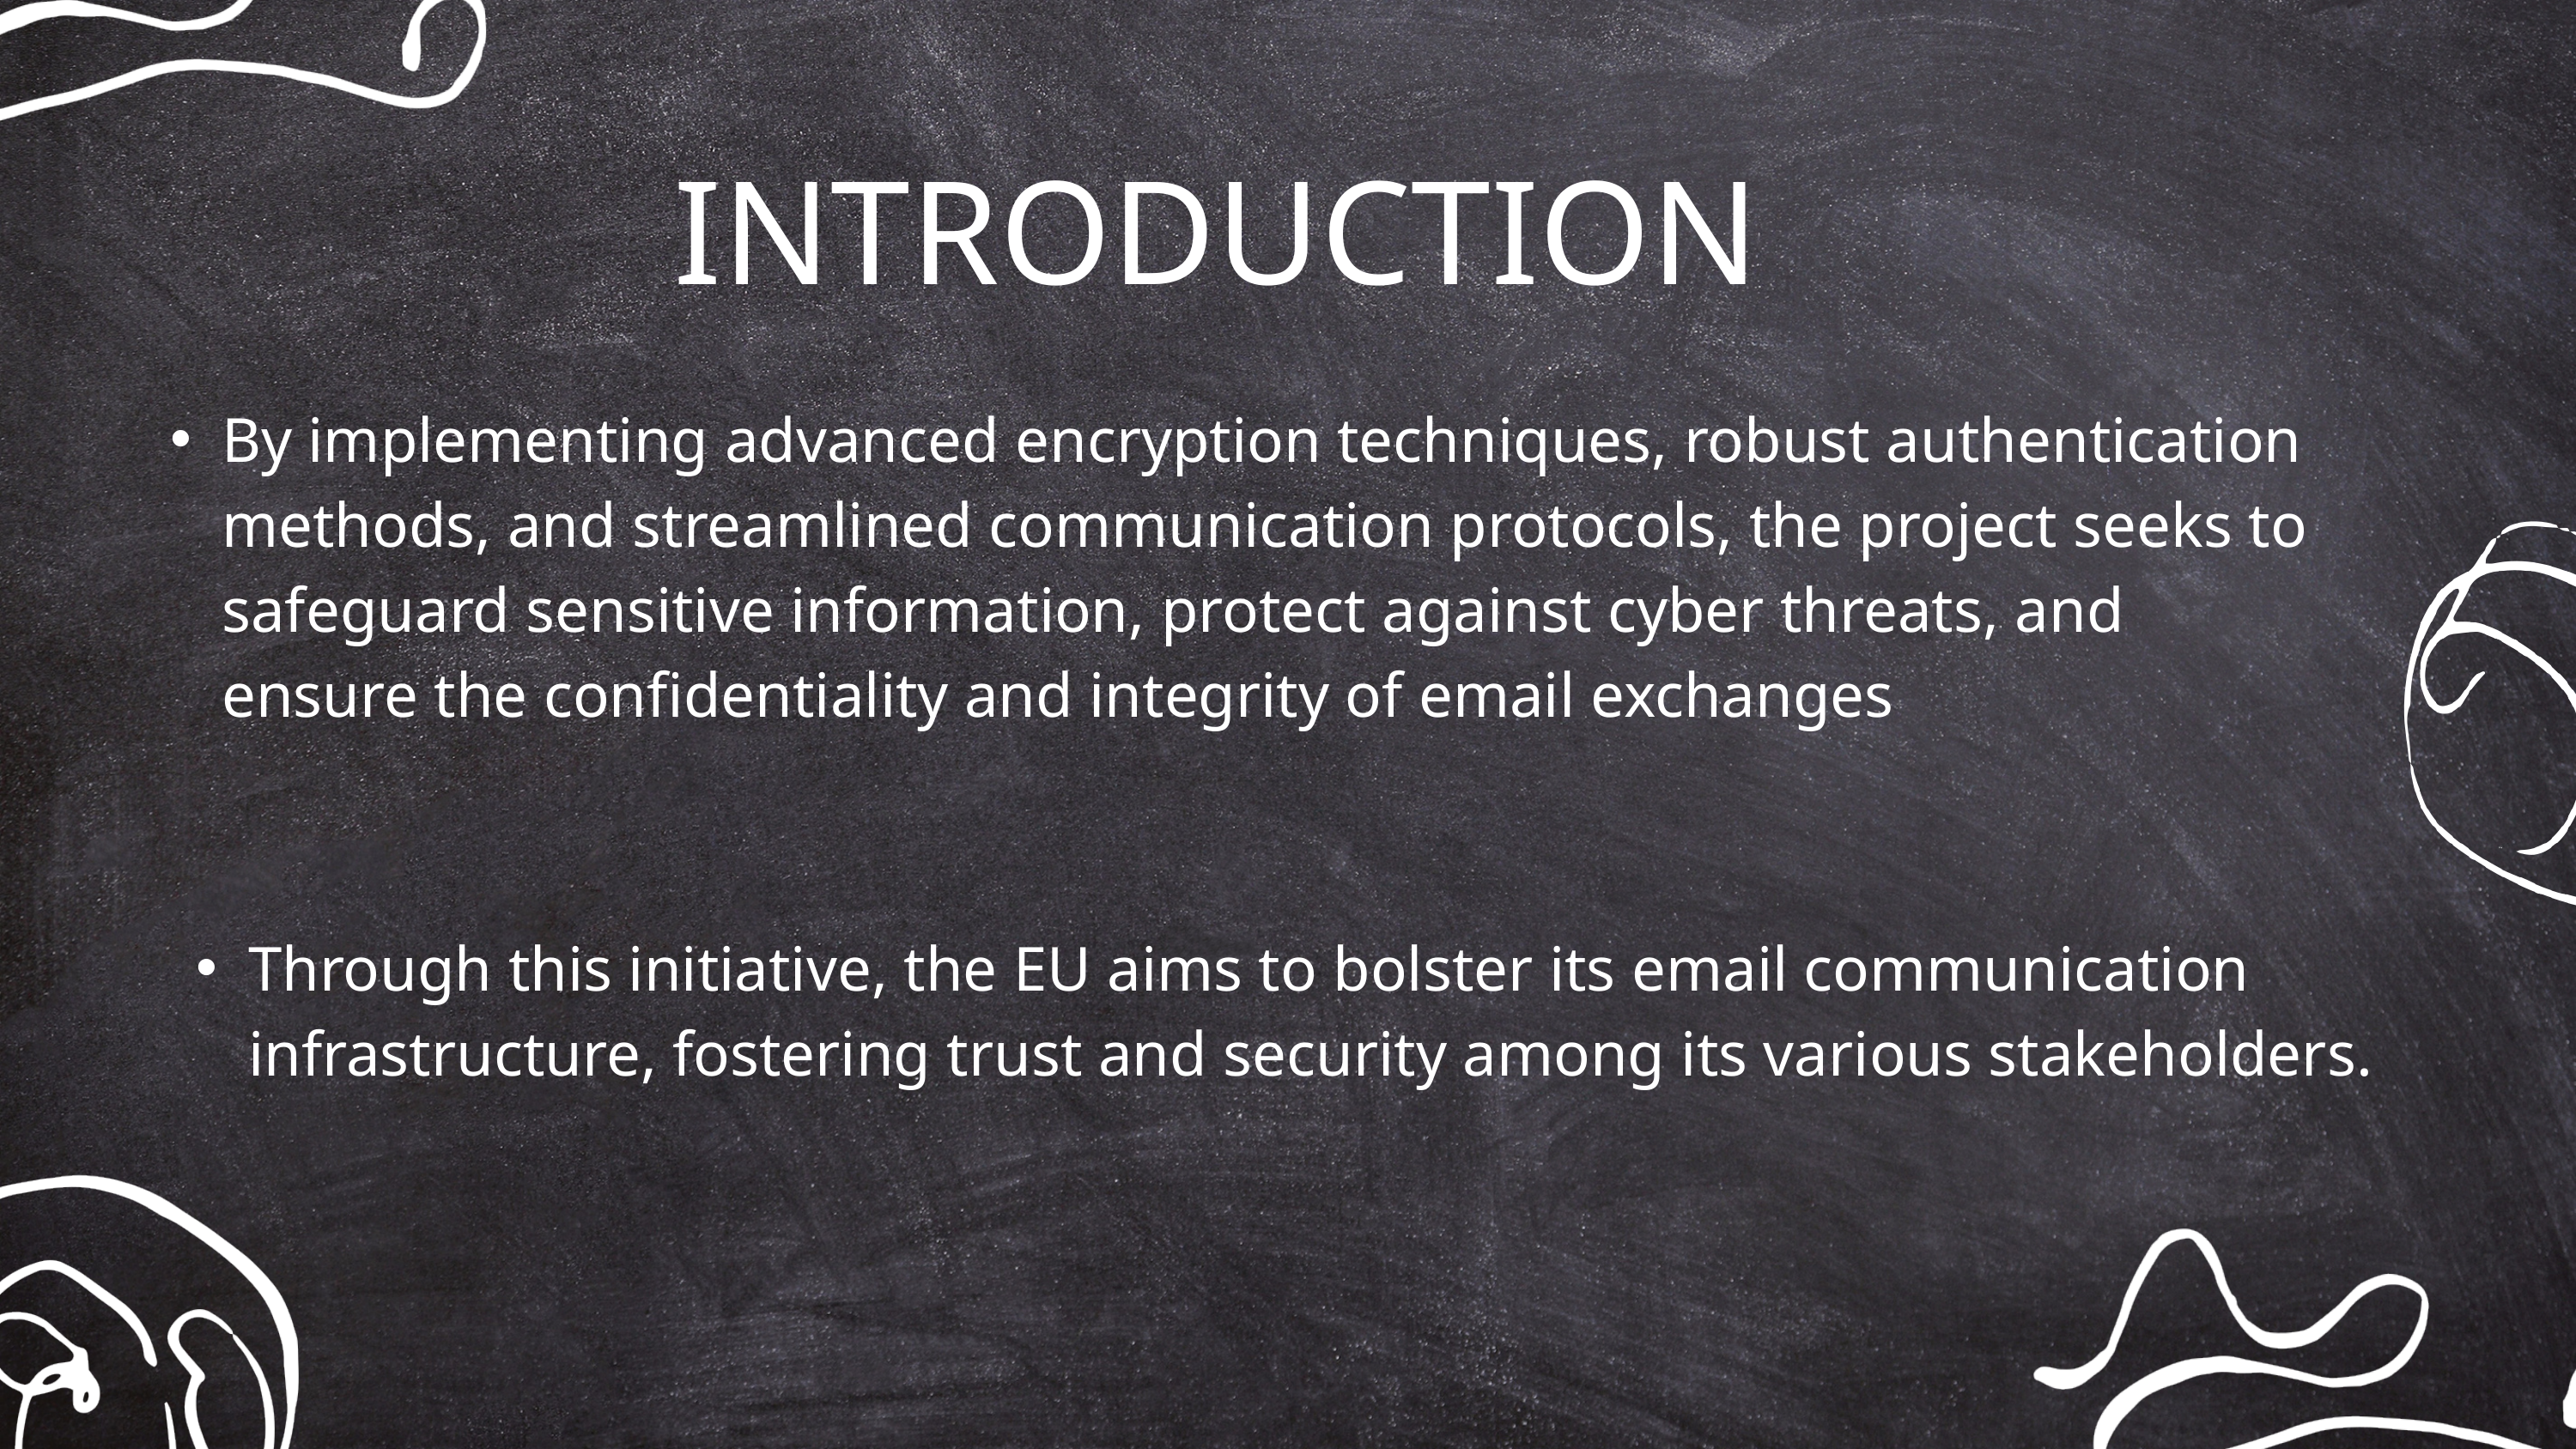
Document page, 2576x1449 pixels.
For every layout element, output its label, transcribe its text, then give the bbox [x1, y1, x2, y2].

text_box INTRODUCTION [348, 153, 2086, 313]
text_box Through this initiative, the EU aims to bolster its email communication infrastructure, fostering trust and security among its various stakeholders. [144, 918, 2392, 1089]
text_box [2403, 520, 2576, 928]
text_box [0, 1173, 309, 1449]
text_box [0, 0, 488, 126]
text_box By implementing advanced encryption techniques, robust authentication methods, and streamlined communication protocols, the project seeks to safeguard sensitive information, protect against cyber threats, and ensure the confidentiality and integrity of email exchanges [118, 389, 2316, 730]
text_box [0, 0, 2576, 1449]
text_box [2033, 1228, 2576, 1449]
